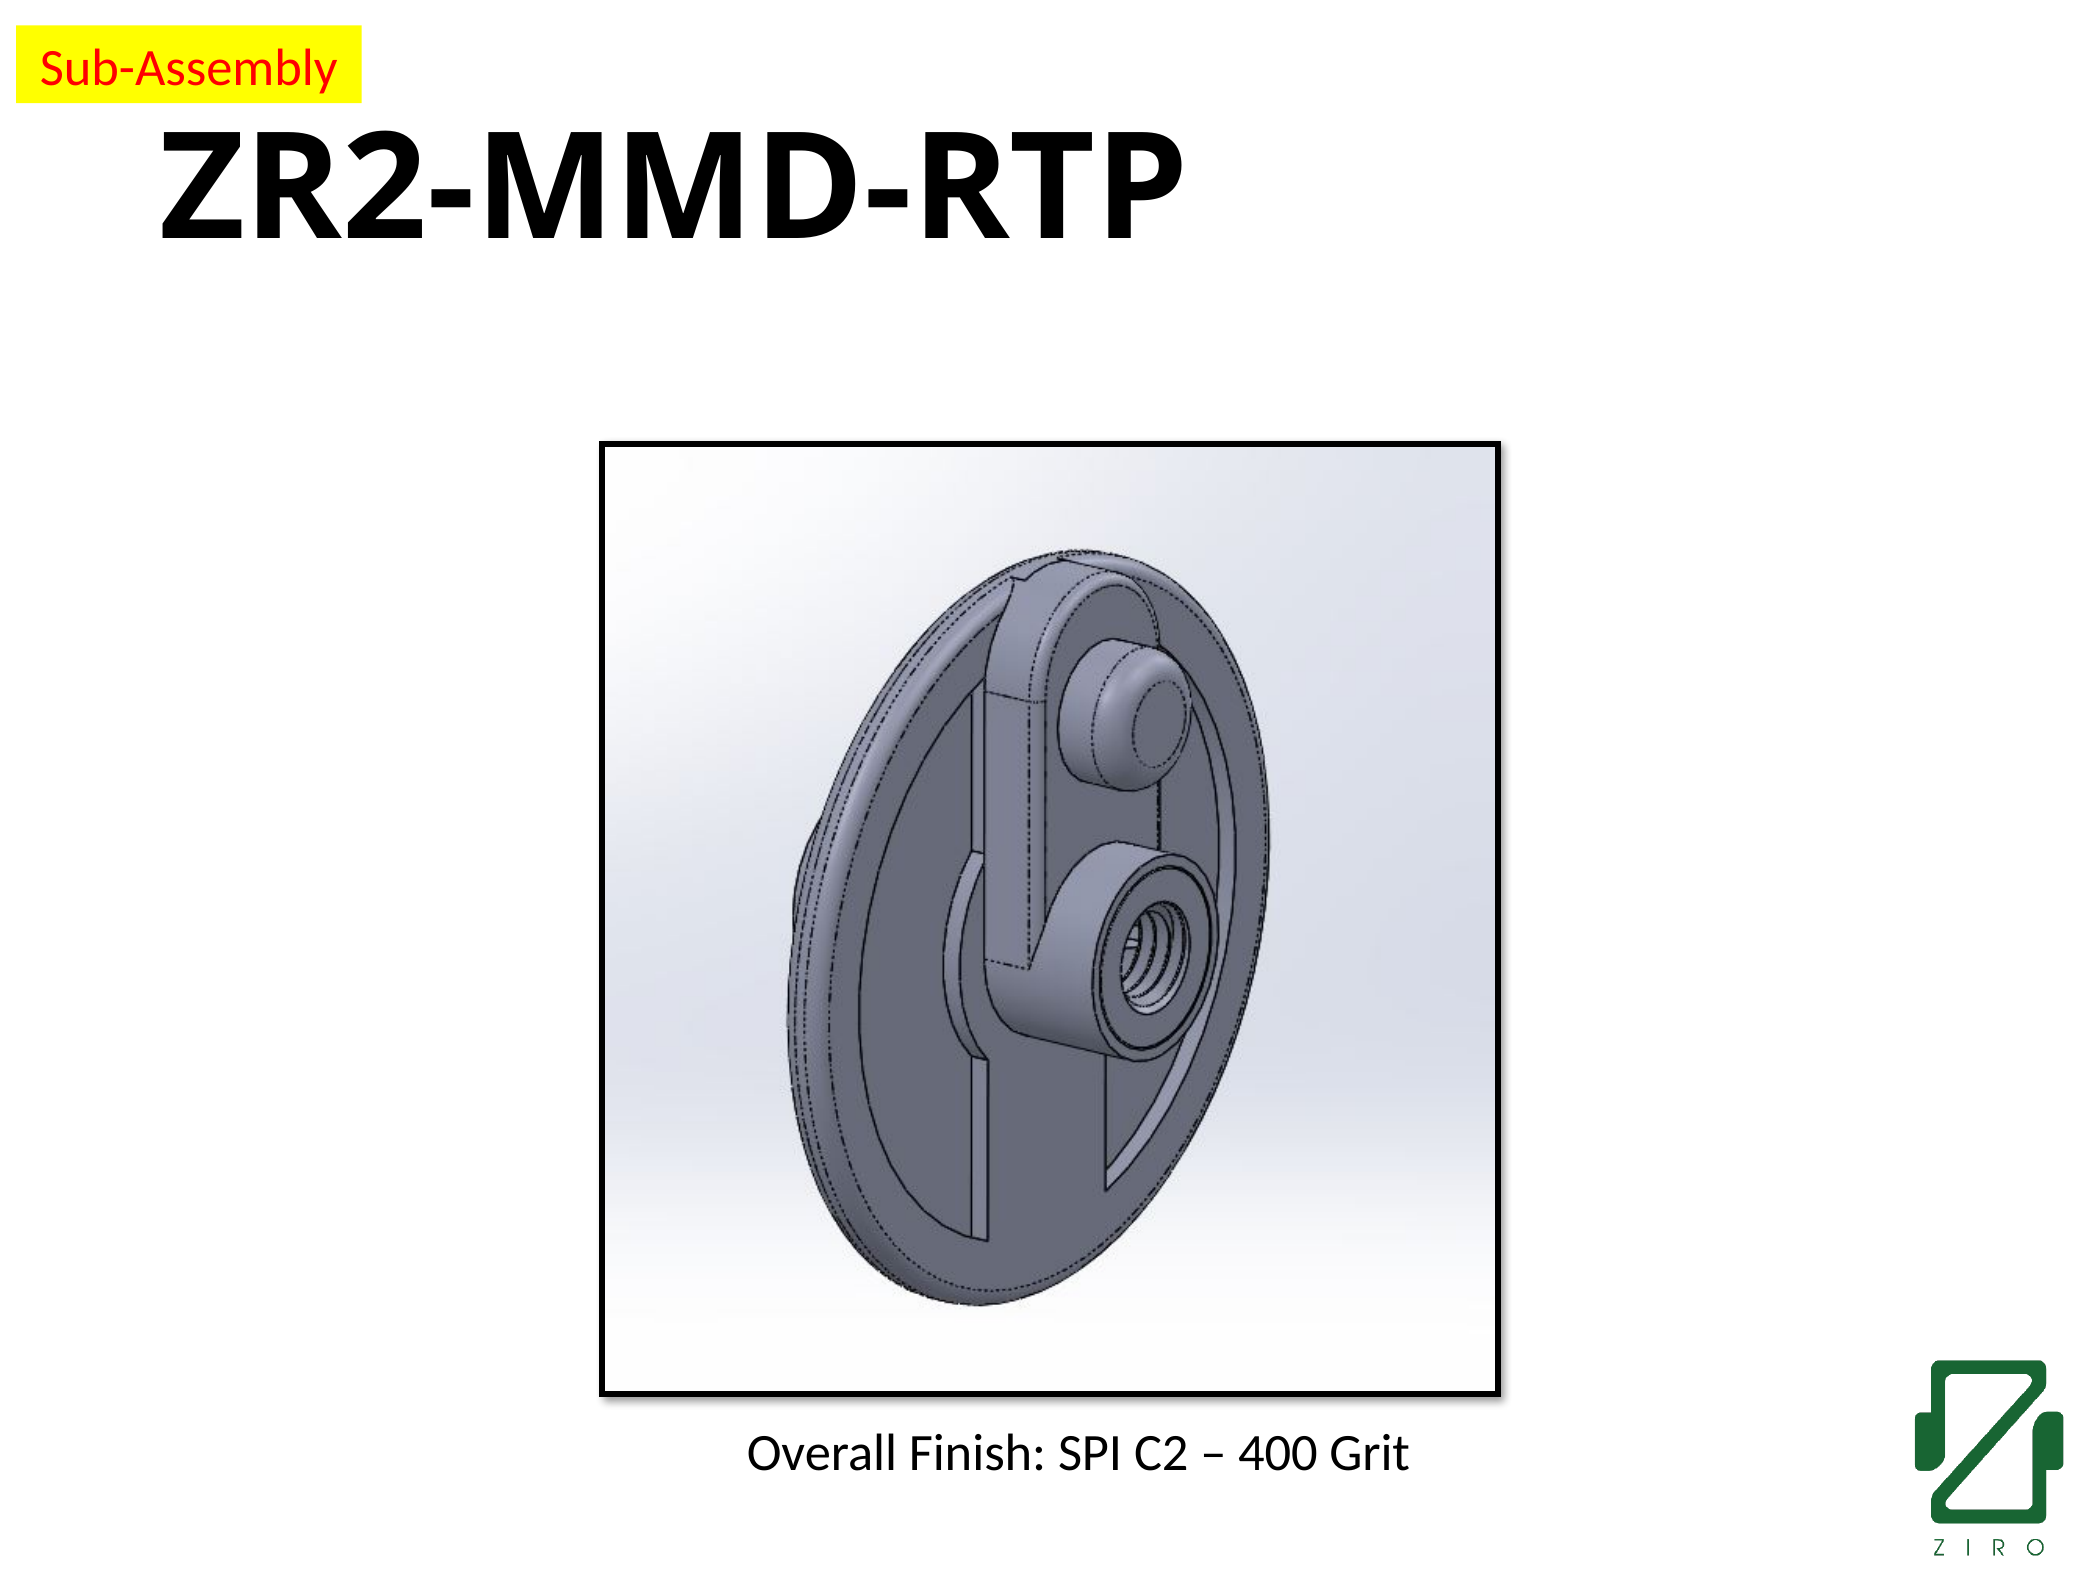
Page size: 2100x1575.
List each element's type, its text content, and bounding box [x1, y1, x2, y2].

text_box Sub-Assembly [16, 25, 362, 104]
title ZR2-MMD-RTP [144, 83, 1956, 389]
text_box Overall Finish: SPI C2 – 400 Grit [732, 1410, 1558, 1488]
picture [1859, 1307, 2100, 1575]
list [605, 446, 1495, 1391]
